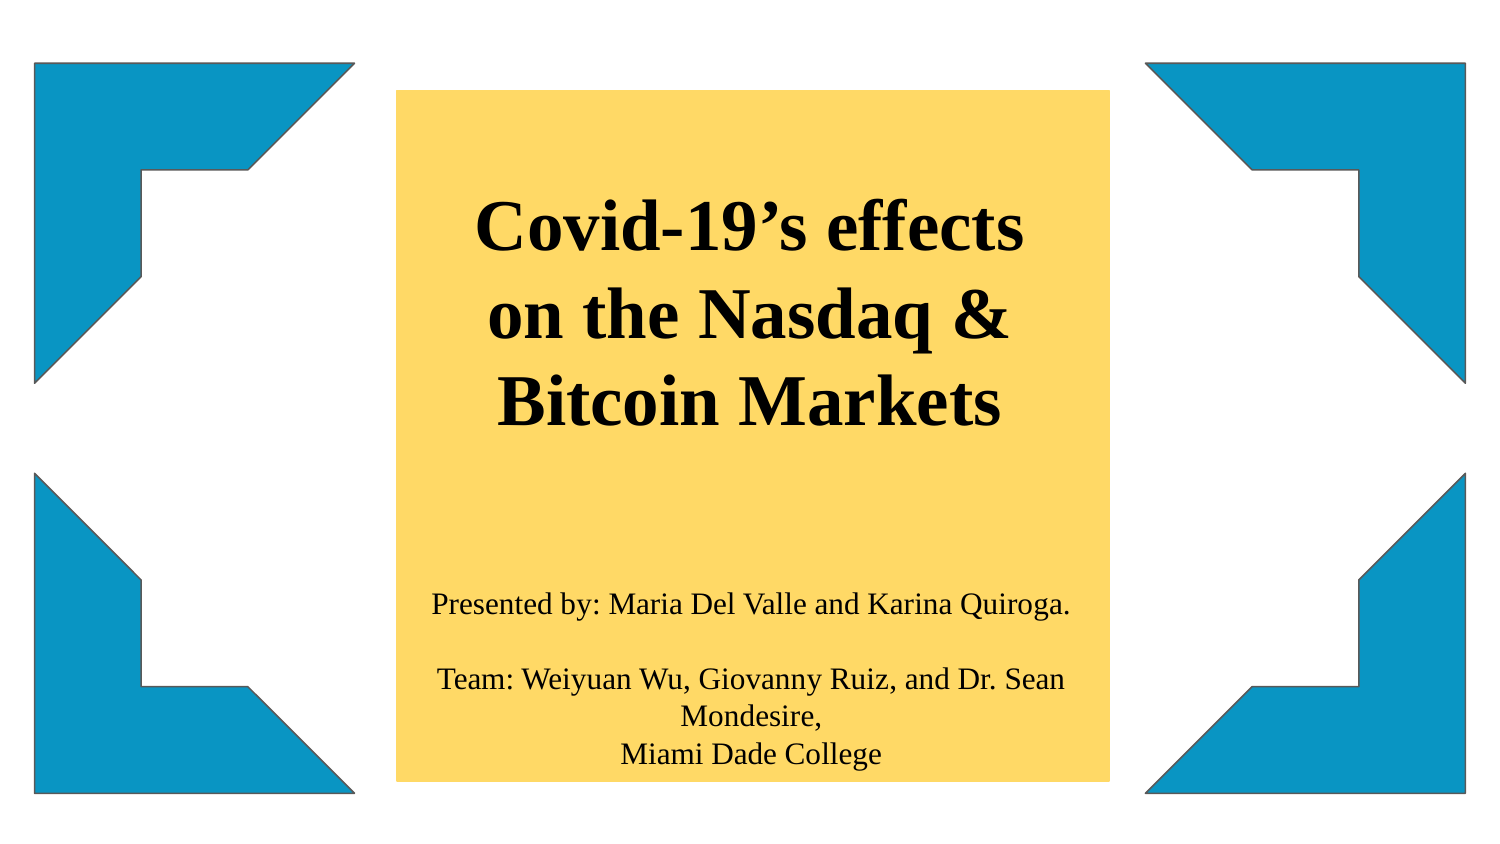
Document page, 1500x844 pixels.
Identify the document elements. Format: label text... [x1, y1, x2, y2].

text_box [1145, 63, 1466, 384]
text_box [1145, 473, 1466, 794]
text_box Covid-19’s effects on the Nasdaq & Bitcoin Markets [457, 162, 1043, 452]
text_box [34, 63, 355, 384]
text_box Presented by: Maria Del Valle and Karina Quiroga. Team: Weiyuan Wu, Giovanny Ruiz, and Dr. Sean Mondesire, Miami Dade College [405, 568, 1097, 782]
text_box [34, 473, 355, 794]
text_box [397, 90, 1110, 782]
